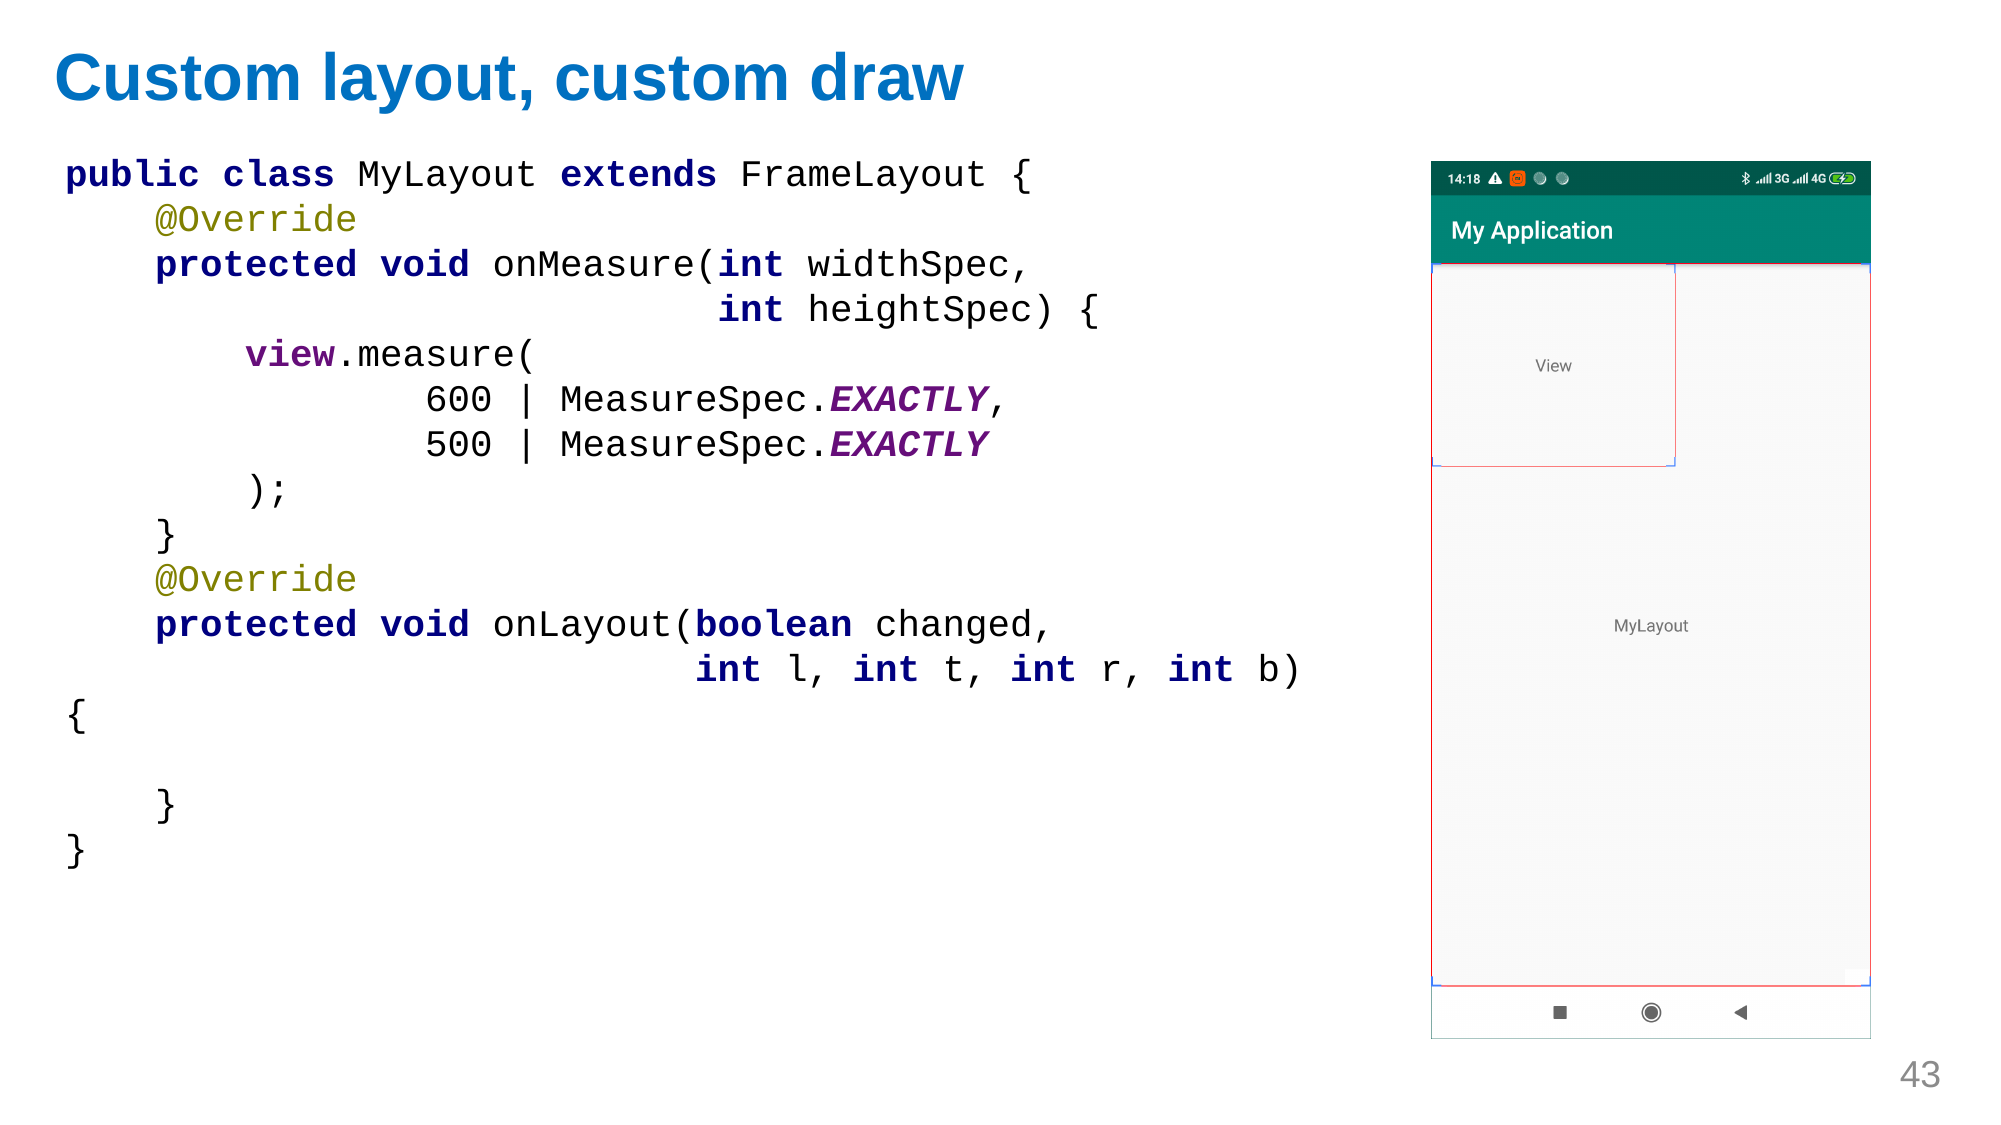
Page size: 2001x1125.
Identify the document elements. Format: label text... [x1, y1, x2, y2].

picture [1431, 161, 1871, 1039]
slide_number 43 [1506, 1042, 1957, 1103]
text_box Custom layout, custom draw [39, 26, 981, 121]
text_box public class MyLayout extends FrameLayout { @Override protected void onMeasure(int widthSpec, int heightSpec) { view.measure( 600 | MeasureSpec.EXACTLY, 500 | MeasureSpec.EXACTLY ); } @Override protected void onLayout(boolean changed, int l, int t, int r, int b) { view.layout(200, 300, 200 + 600, 300 + 500); } } [50, 141, 1359, 877]
